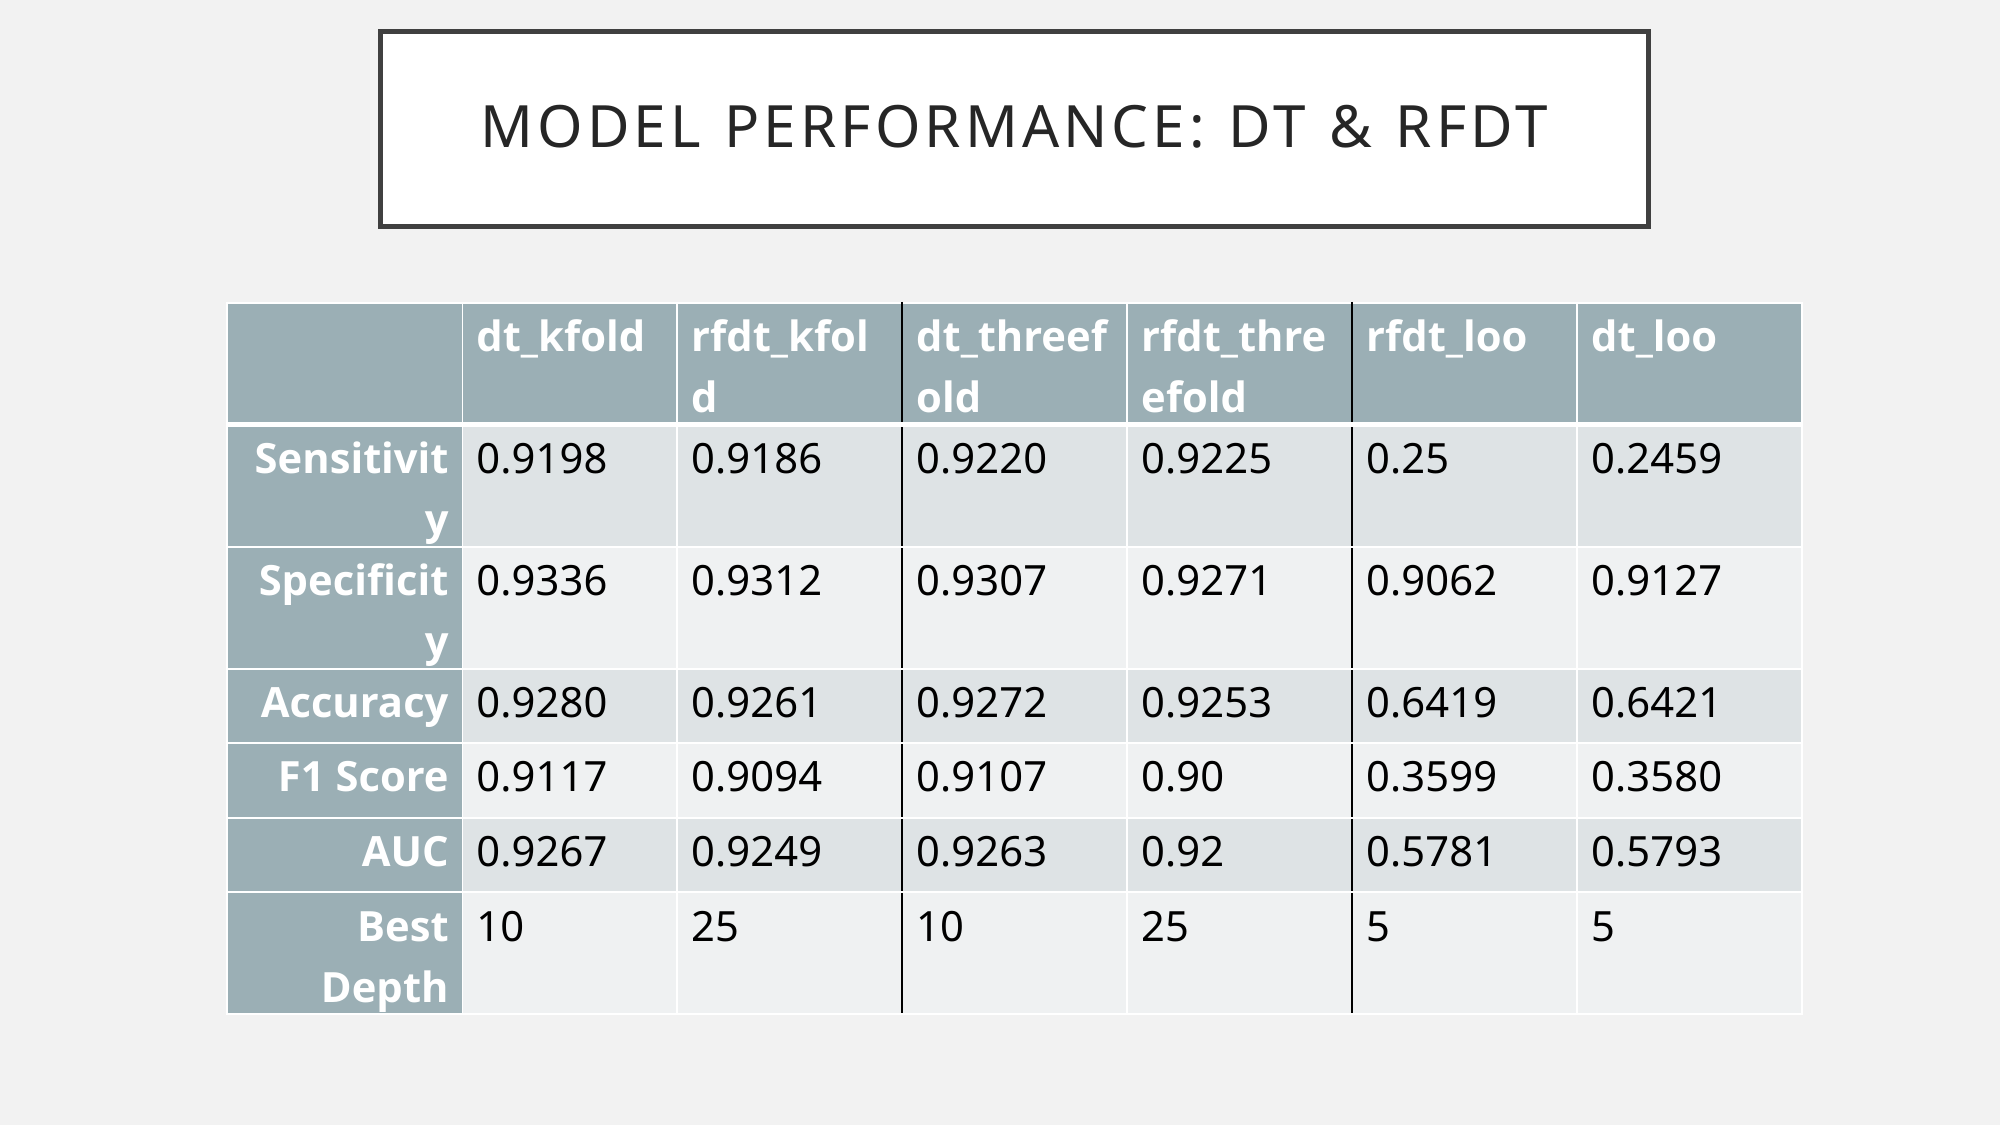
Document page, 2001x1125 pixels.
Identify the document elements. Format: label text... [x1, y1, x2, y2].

table_cell 0.9267 [463, 819, 676, 891]
table_cell 0.5793 [1578, 819, 1801, 891]
table_header rfdt_threefold [1128, 304, 1351, 422]
table_cell 0.6421 [1578, 670, 1801, 742]
table_cell 0.3599 [1353, 744, 1576, 817]
table_cell 0.2459 [1578, 427, 1801, 546]
table_cell 0.5781 [1353, 819, 1576, 891]
table_cell Sensitivity [228, 427, 462, 546]
table_header dt_kfold [463, 304, 676, 422]
table_cell 0.25 [1353, 427, 1576, 546]
table_cell 0.9336 [463, 548, 676, 668]
table_cell 0.9261 [678, 670, 901, 742]
table_cell 0.9249 [678, 819, 901, 891]
table_cell 0.3580 [1578, 744, 1801, 817]
table_header dt_loo [1578, 304, 1801, 422]
table_cell 0.9225 [1128, 427, 1351, 546]
table_cell 0.9127 [1578, 548, 1801, 668]
table_cell 10 [903, 893, 1126, 1013]
table_cell 0.9312 [678, 548, 901, 668]
table_cell 0.9186 [678, 427, 901, 546]
table_cell Best Depth [228, 893, 462, 1013]
table_cell 0.9117 [463, 744, 676, 817]
table_cell 0.9272 [903, 670, 1126, 742]
table_cell 5 [1353, 893, 1576, 1013]
table_cell 25 [1128, 893, 1351, 1013]
table_header rfdt_loo [1353, 304, 1576, 422]
table_cell 0.9107 [903, 744, 1126, 817]
table_cell 0.92 [1128, 819, 1351, 891]
title MODEL PERFORMANCE: dt & rfdt [378, 29, 1651, 229]
table_cell 0.90 [1128, 744, 1351, 817]
table_cell 5 [1578, 893, 1801, 1013]
table_cell 10 [463, 893, 676, 1013]
table_cell 0.9198 [463, 427, 676, 546]
table_header dt_threefold [903, 304, 1126, 422]
table_header [228, 304, 462, 422]
table_cell 0.9253 [1128, 670, 1351, 742]
table_cell Accuracy [228, 670, 462, 742]
table_cell F1 Score [228, 744, 462, 817]
table_cell 0.9263 [903, 819, 1126, 891]
table_header rfdt_kfold [678, 304, 901, 422]
table_cell 0.9307 [903, 548, 1126, 668]
table_cell 0.9280 [463, 670, 676, 742]
table_cell 25 [678, 893, 901, 1013]
table_cell 0.6419 [1353, 670, 1576, 742]
table_cell 0.9062 [1353, 548, 1576, 668]
table_cell 0.9220 [903, 427, 1126, 546]
table_cell AUC [228, 819, 462, 891]
table_cell 0.9271 [1128, 548, 1351, 668]
table_cell 0.9094 [678, 744, 901, 817]
table_cell Specificity [228, 548, 462, 668]
